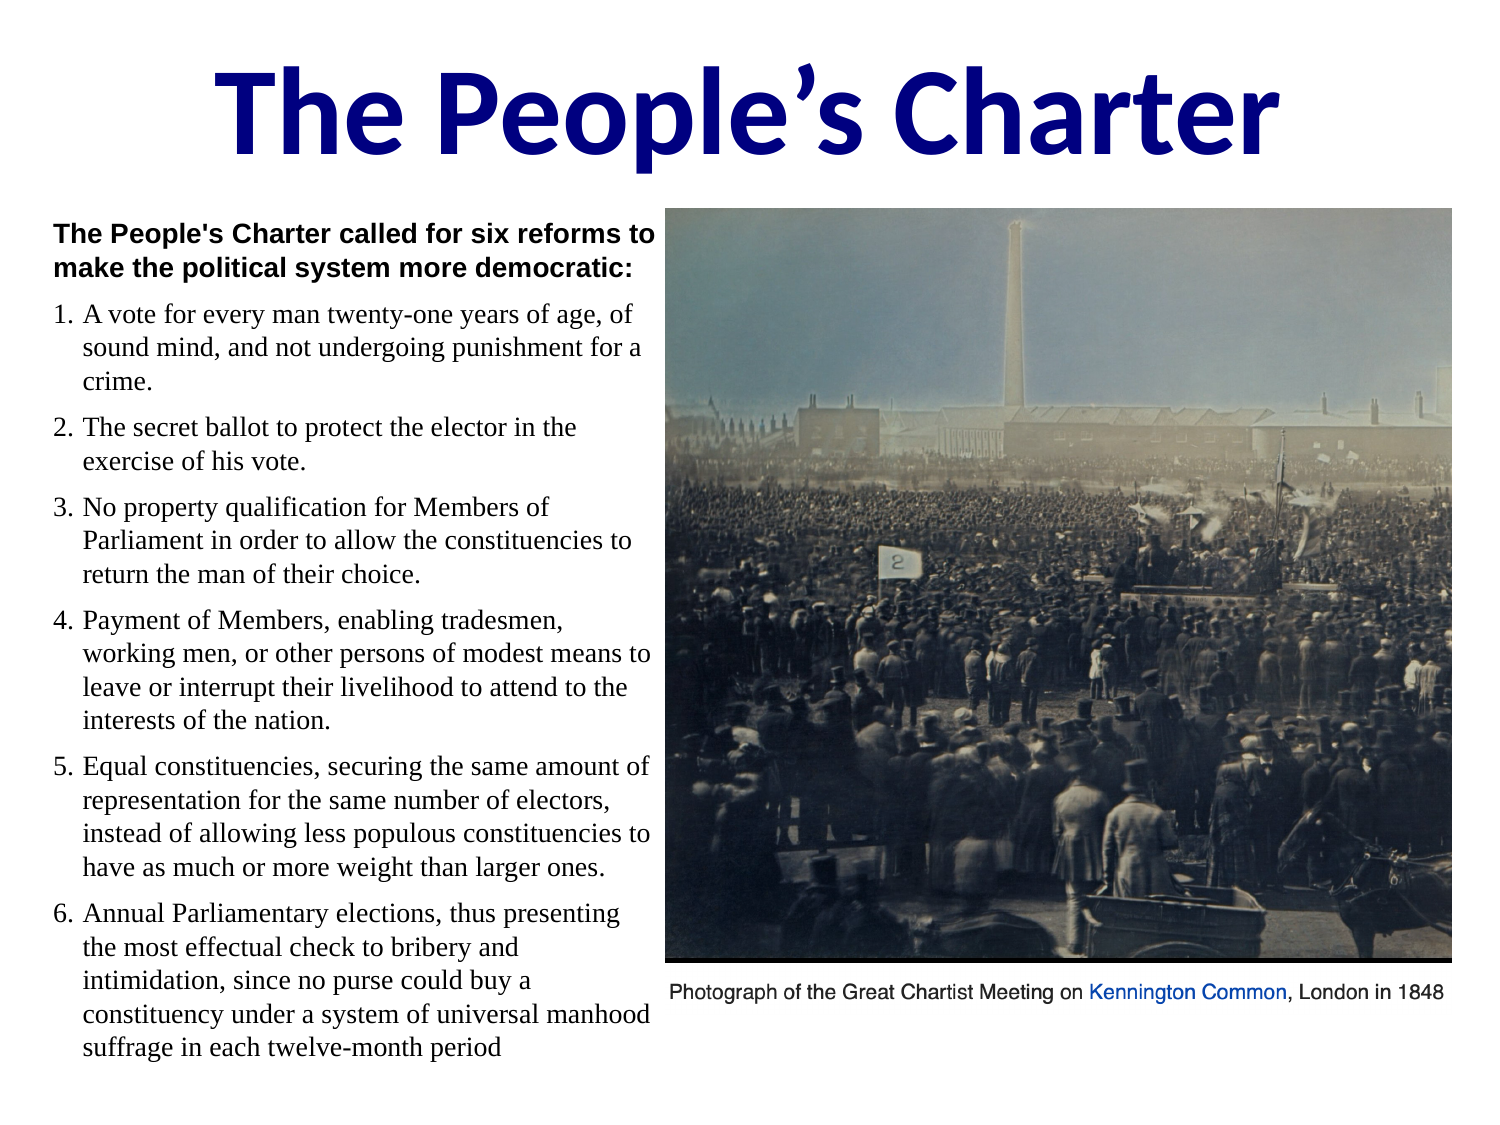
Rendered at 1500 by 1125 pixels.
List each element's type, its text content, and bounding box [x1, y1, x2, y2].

picture [665, 208, 1453, 1015]
list The People's Charter called for six reforms to make the political system more democratic: A vote for every man twenty-one years of age, of sound mind, and not undergoing punishment for a crime. The secret ballot to protect the elector in the exercise of his vote. No property qualification for Members of Parliament in order to allow the constituencies to return the man of their choice. Payment of Members, enabling tradesmen, working men, or other persons of modest means to leave or interrupt their livelihood to attend to the interests of the nation. Equal constituencies, securing the same amount of representation for the same number of electors, instead of allowing less populous constituencies to have as much or more weight than larger ones. Annual Parliamentary elections, thus presenting the most effectual check to bribery and intimidation, since no purse could buy a constituency under a system of universal manhood suffrage in each twelve-month period [44, 207, 667, 1083]
title The People’s Charter [44, 0, 1453, 208]
